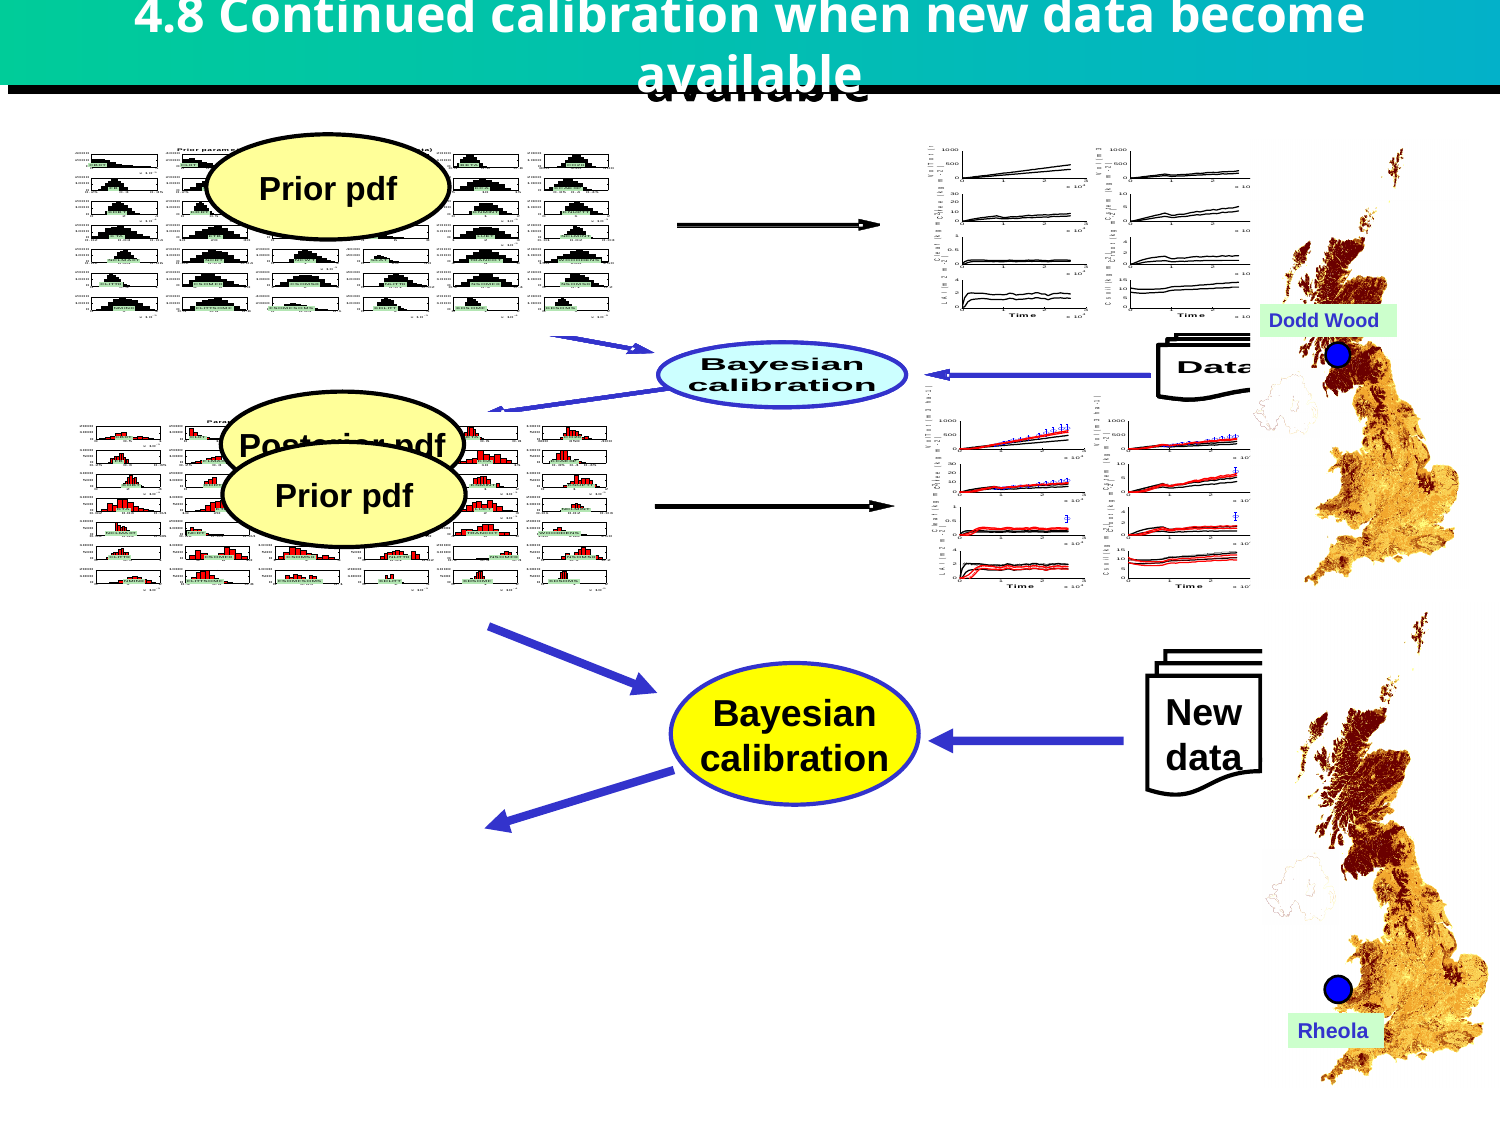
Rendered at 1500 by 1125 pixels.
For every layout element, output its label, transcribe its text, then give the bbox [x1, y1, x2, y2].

title 4.8 Continued calibration when new data become available [0, 0, 1500, 86]
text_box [1147, 602, 1500, 1090]
text_box Prior pdf [257, 134, 399, 144]
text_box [222, 441, 1124, 829]
picture [69, 139, 1471, 595]
